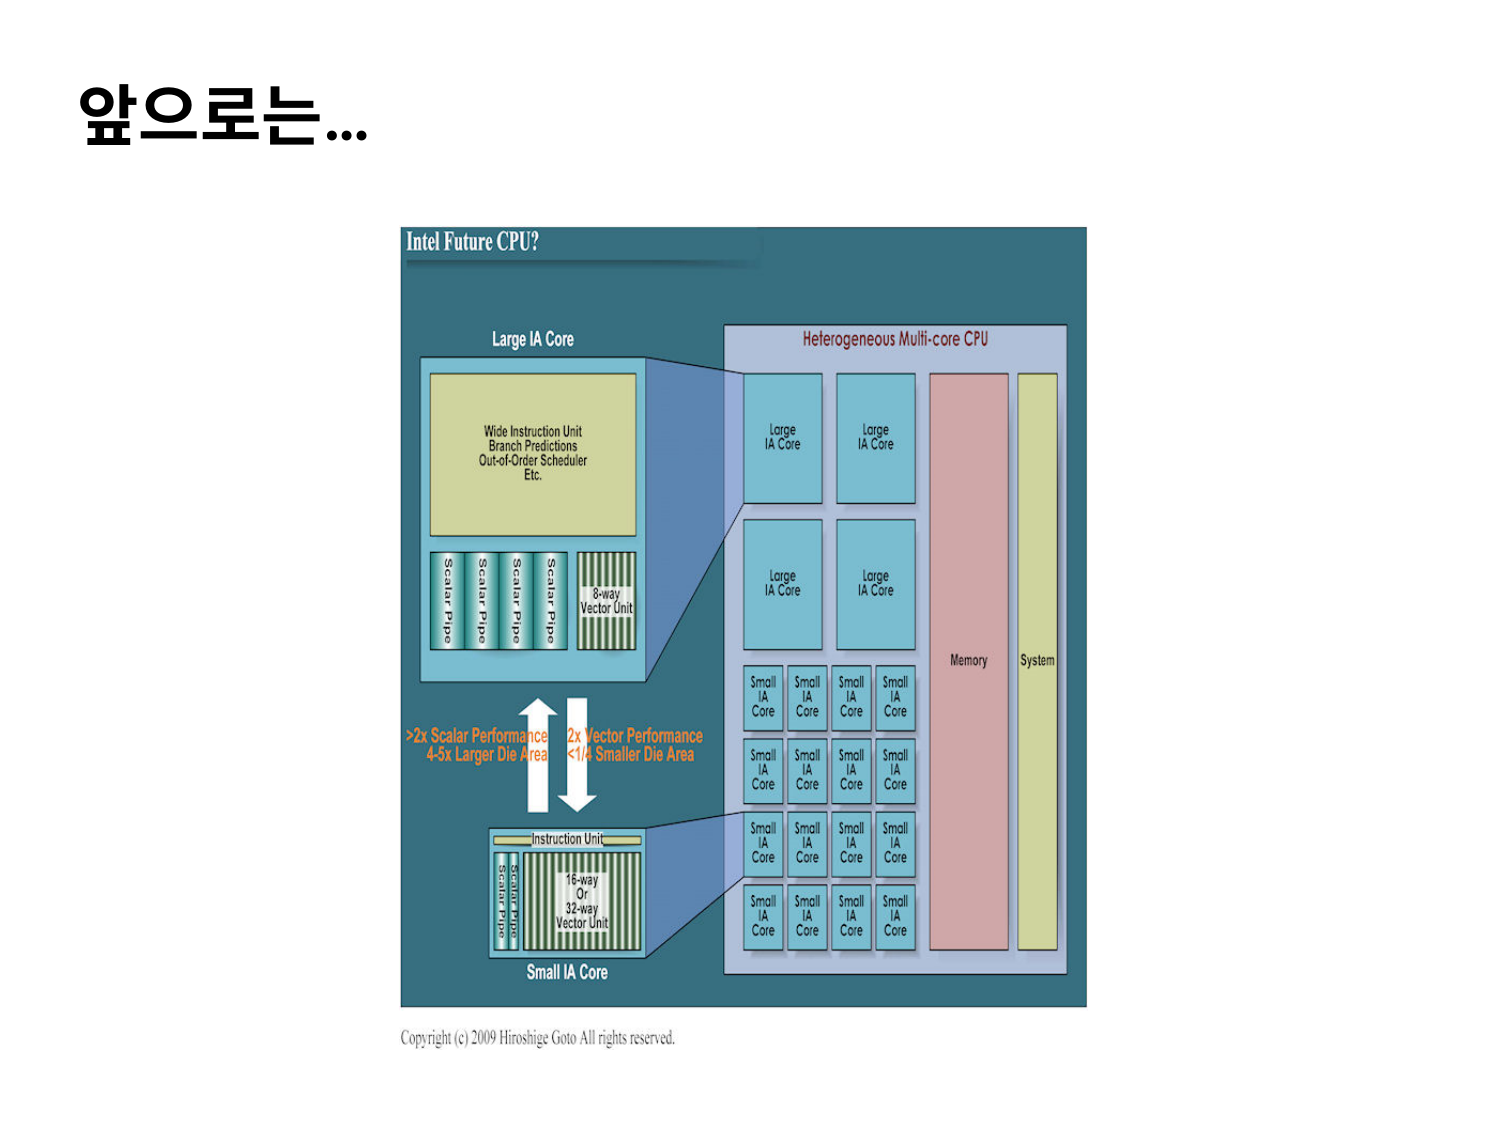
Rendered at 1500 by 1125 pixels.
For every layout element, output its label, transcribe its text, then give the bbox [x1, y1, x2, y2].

text_box 앞으로는… [62, 66, 1400, 163]
picture [399, 225, 1089, 1051]
